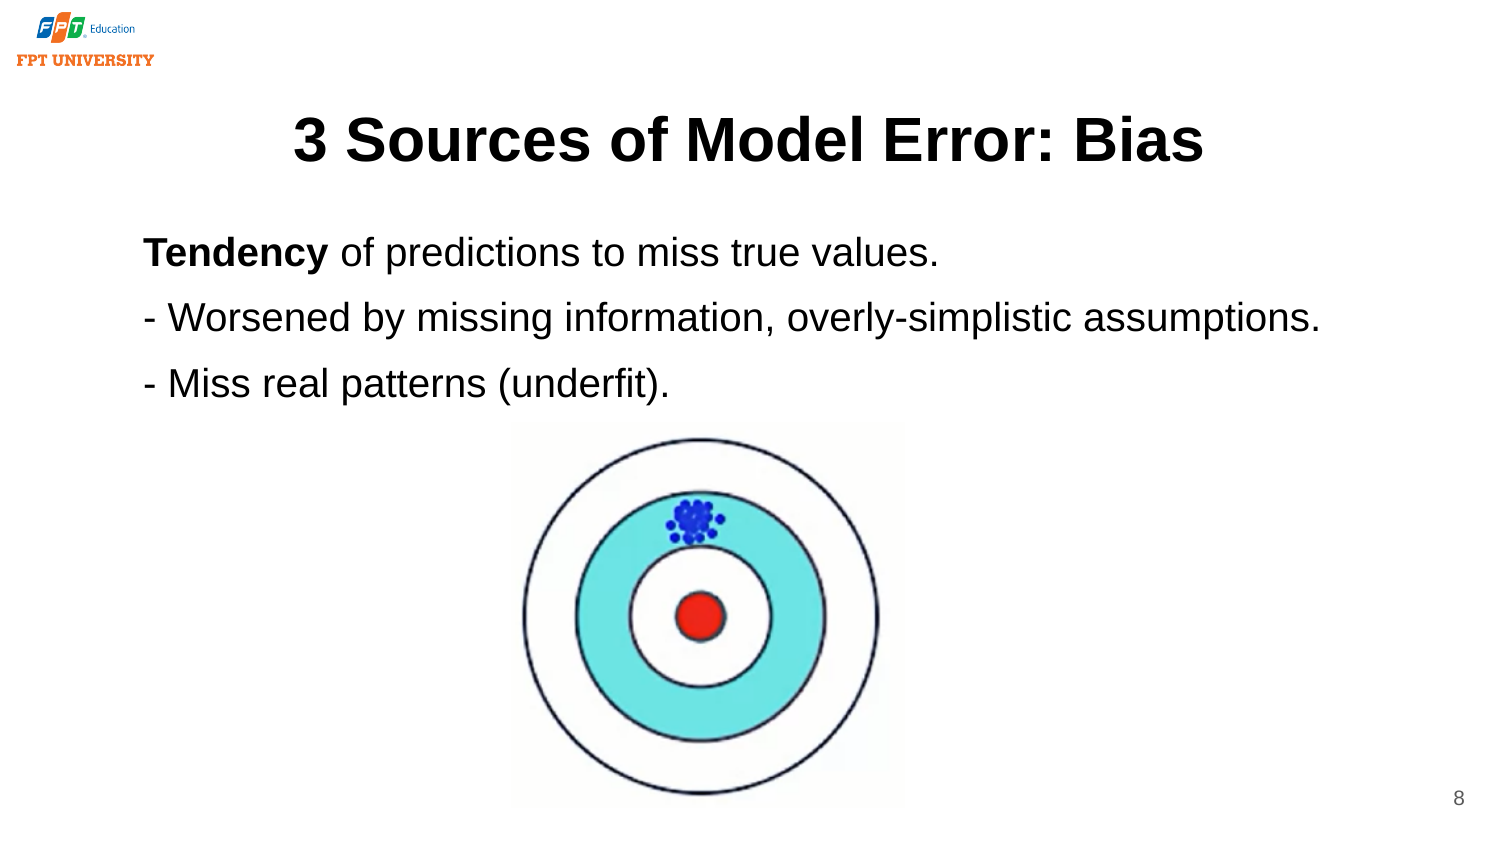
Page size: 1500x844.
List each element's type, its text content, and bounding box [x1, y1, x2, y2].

slide_number 8 [1389, 764, 1480, 830]
title 3 Sources of Model Error: Bias [51, 72, 1449, 167]
picture [510, 421, 906, 808]
picture [11, 1, 160, 77]
list Tendency of predictions to miss true values. - Worsened by missing information, overly-simplistic assumptions. - Miss real patterns (underfit). [128, 203, 1395, 422]
